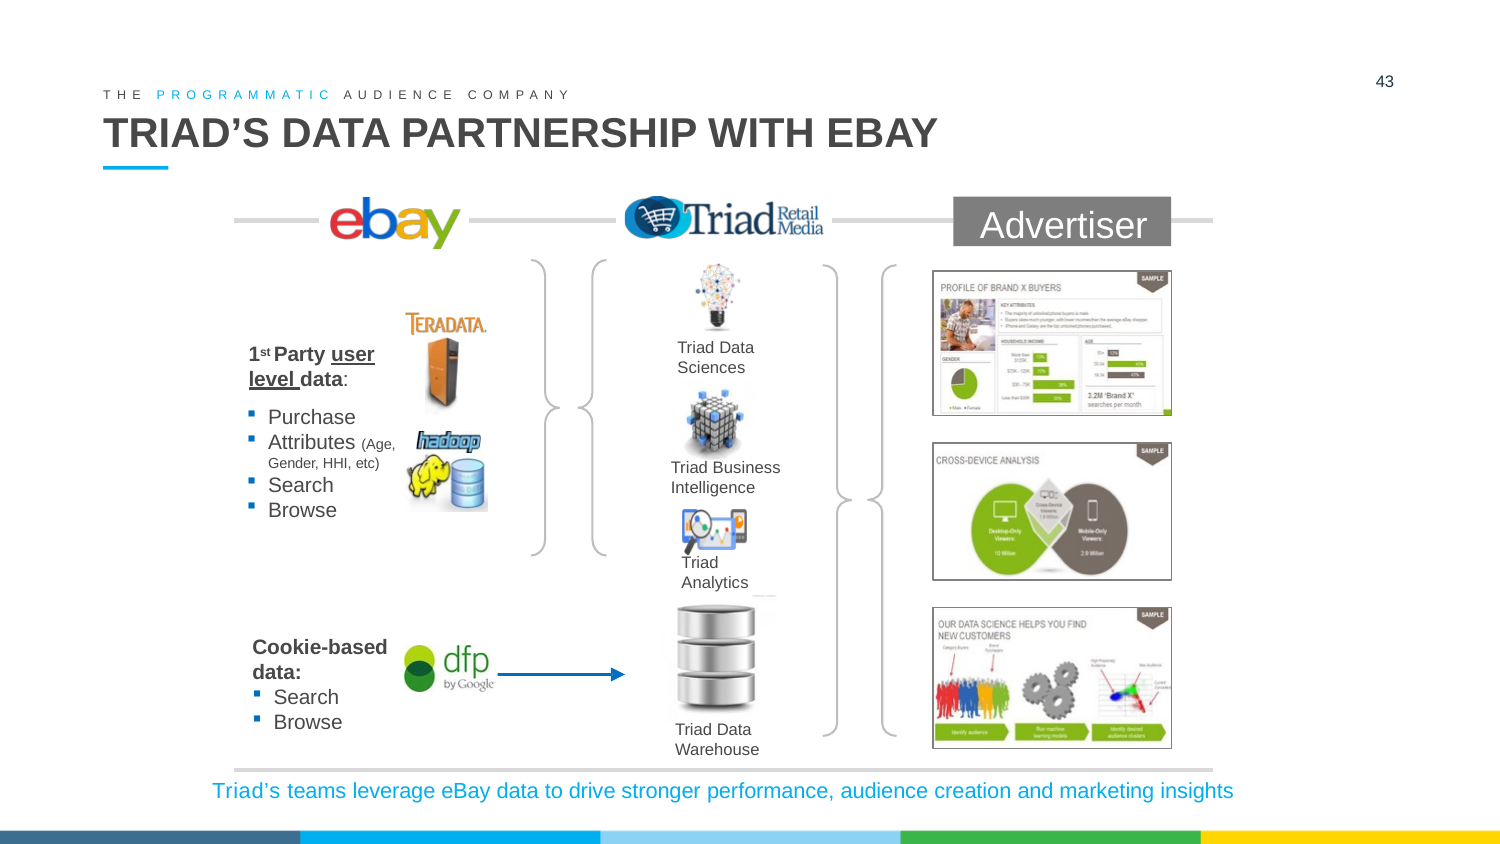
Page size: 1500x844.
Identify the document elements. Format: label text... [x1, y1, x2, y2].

text_box THE PROGRAMMATIC AUDIENCE COMPANY [103, 87, 759, 103]
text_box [210, 196, 1245, 804]
slide_number 43 [1375, 70, 1440, 96]
picture [0, 0, 1500, 844]
title TRIAD’S DATA PARTNERSHIP WITH EBAY [103, 103, 1397, 158]
